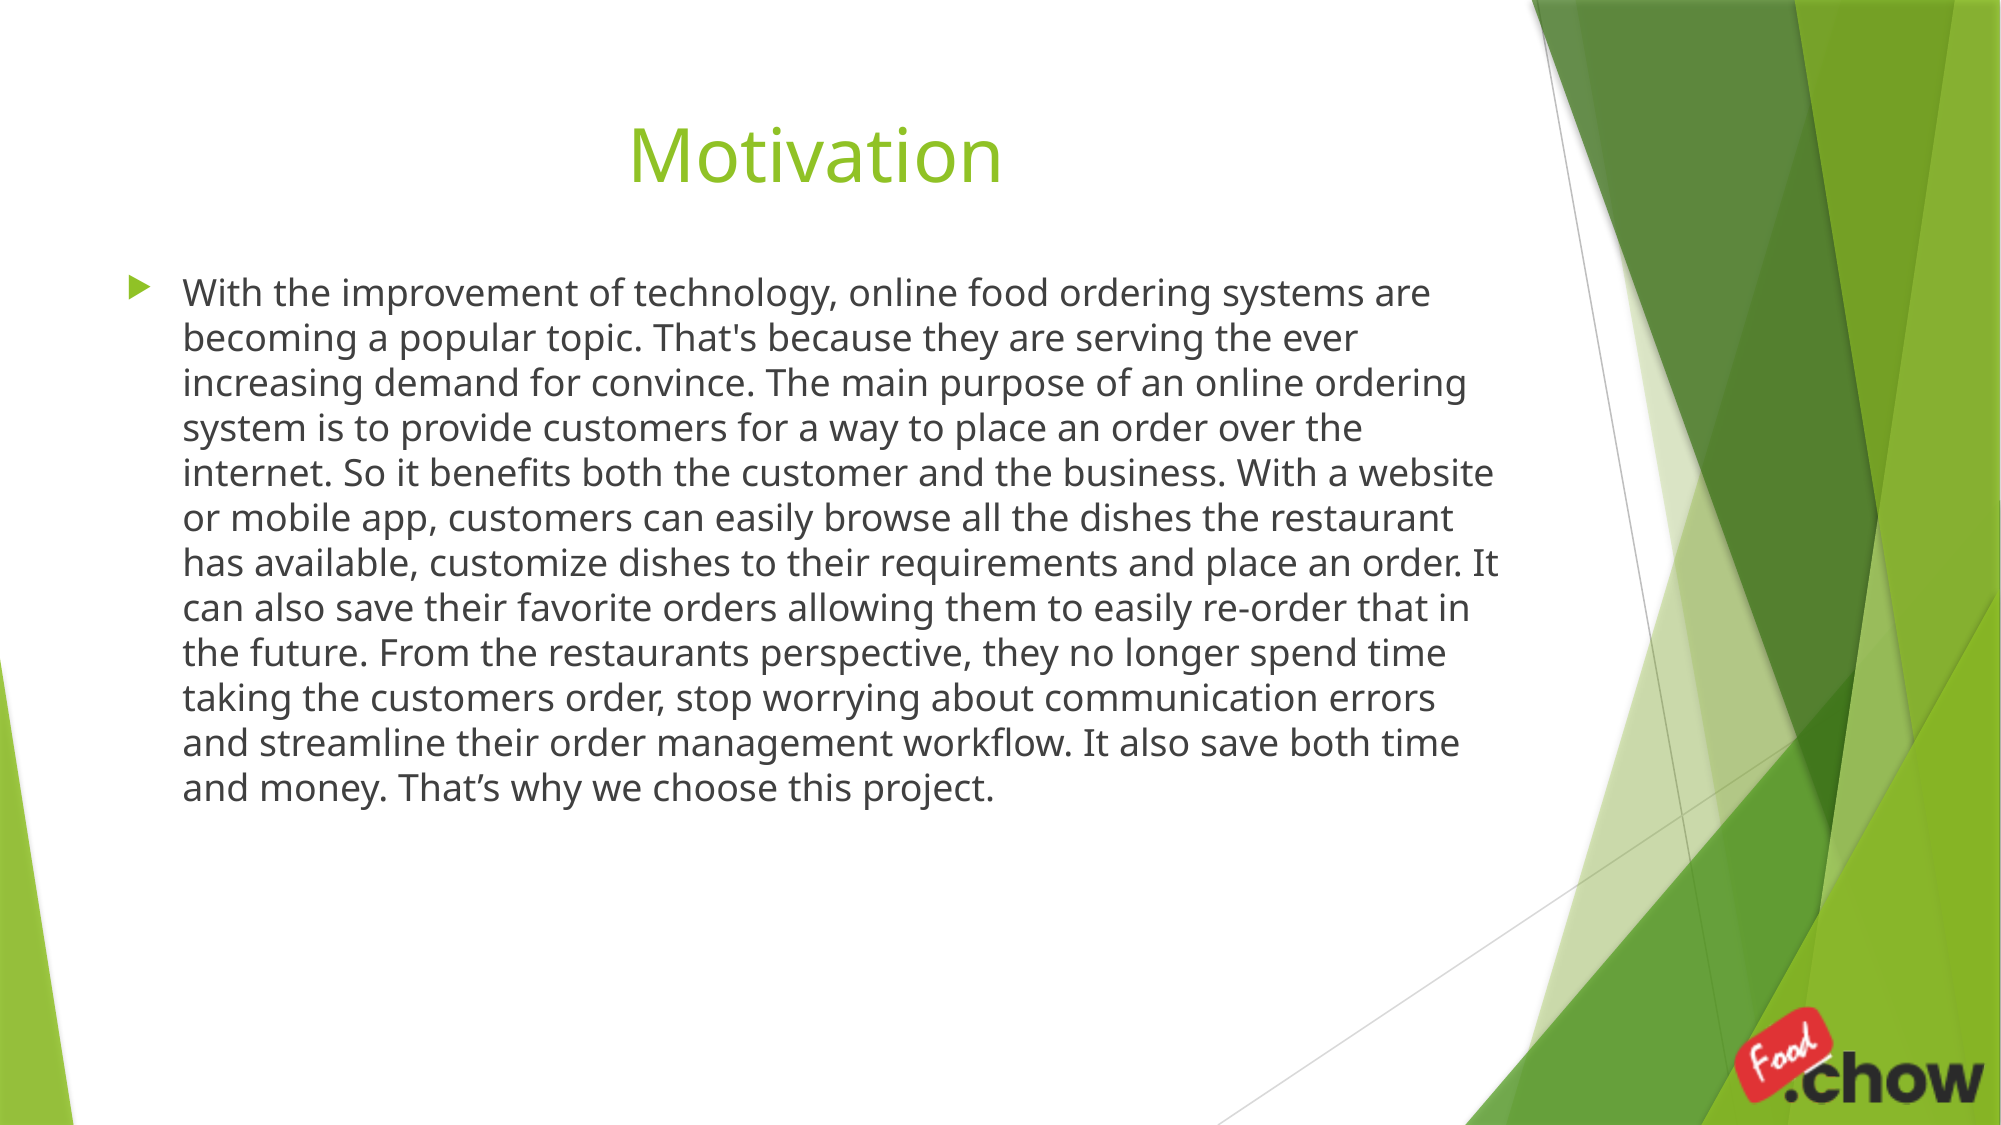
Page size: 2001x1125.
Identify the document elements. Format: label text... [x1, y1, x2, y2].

list With the improvement of technology, online food ordering systems are becoming a popular topic. That's because they are serving the ever increasing demand for convince. The main purpose of an online ordering system is to provide customers for a way to place an order over the internet. So it benefits both the customer and the business. With a website or mobile app, customers can easily browse all the dishes the restaurant has available, customize dishes to their requirements and place an order. It can also save their favorite orders allowing them to easily re-order that in the future. From the restaurants perspective, they no longer spend time taking the customers order, stop worrying about communication errors and streamline their order management workflow. It also save both time and money. That’s why we choose this project. [111, 261, 1522, 898]
title Motivation [111, 99, 1522, 261]
picture [1733, 1006, 1988, 1106]
